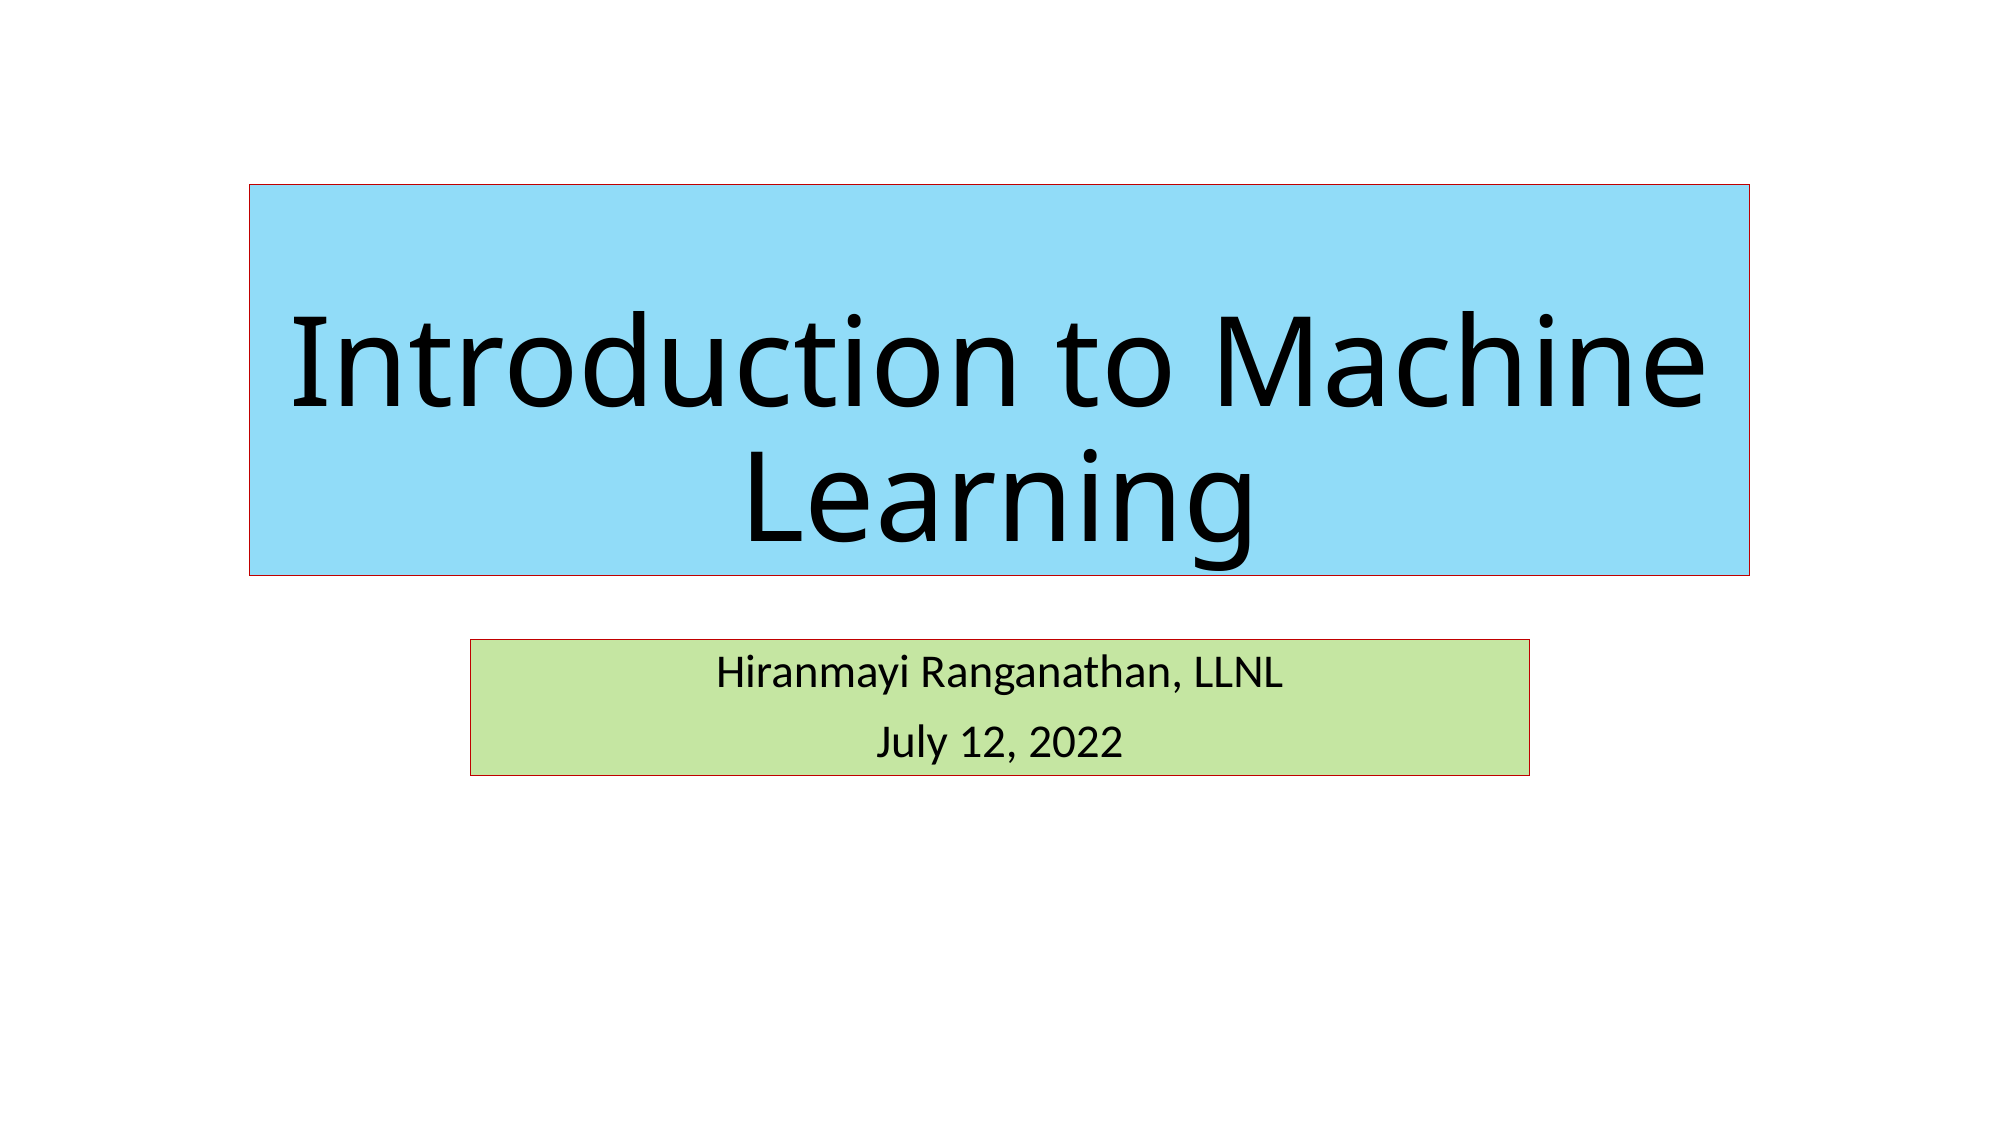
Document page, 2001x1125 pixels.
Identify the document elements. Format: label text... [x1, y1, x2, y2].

subtitle Hiranmayi Ranganathan, LLNL July 12, 2022 [470, 639, 1530, 776]
title Introduction to Machine Learning [249, 184, 1750, 576]
